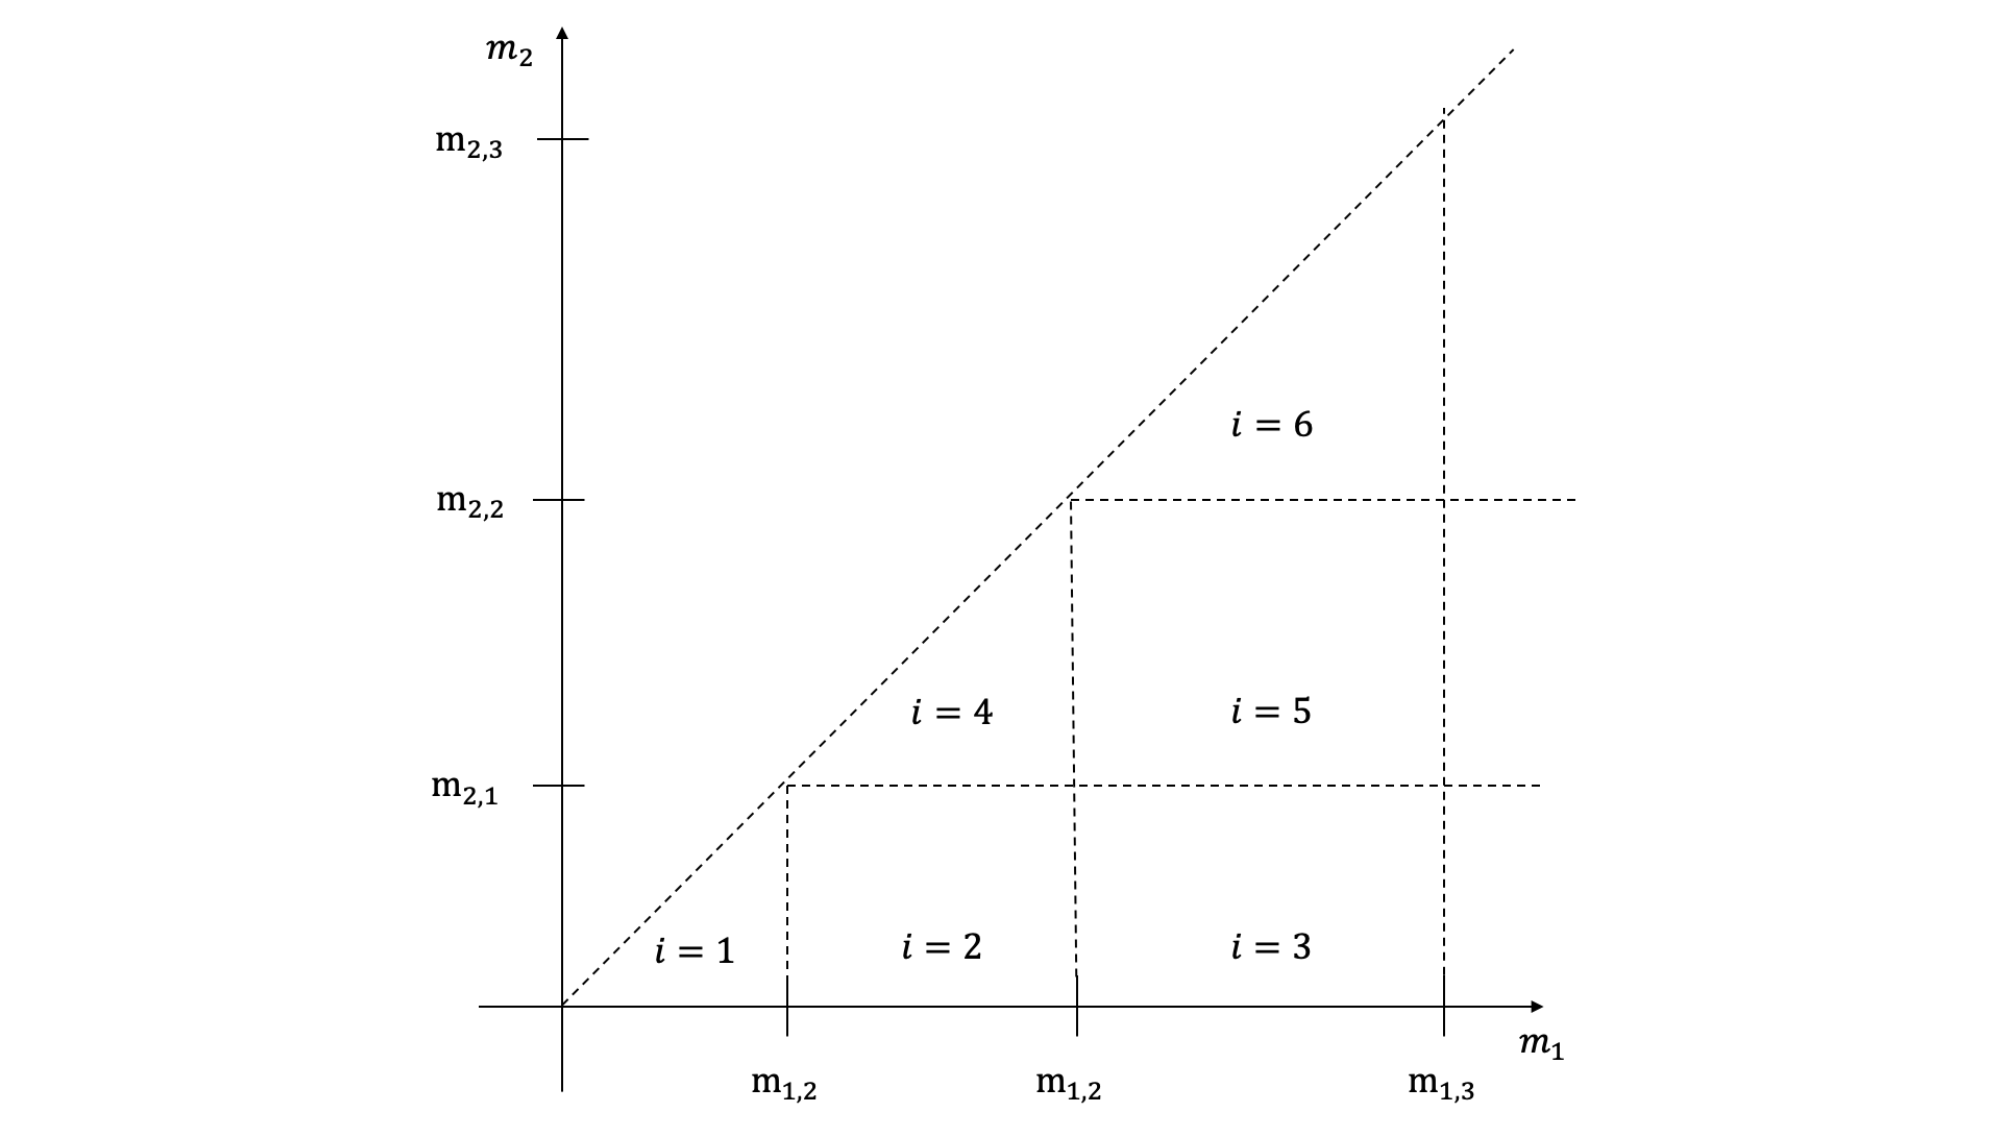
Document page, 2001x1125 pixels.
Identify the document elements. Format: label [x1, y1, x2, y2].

picture [411, 13, 1589, 1112]
